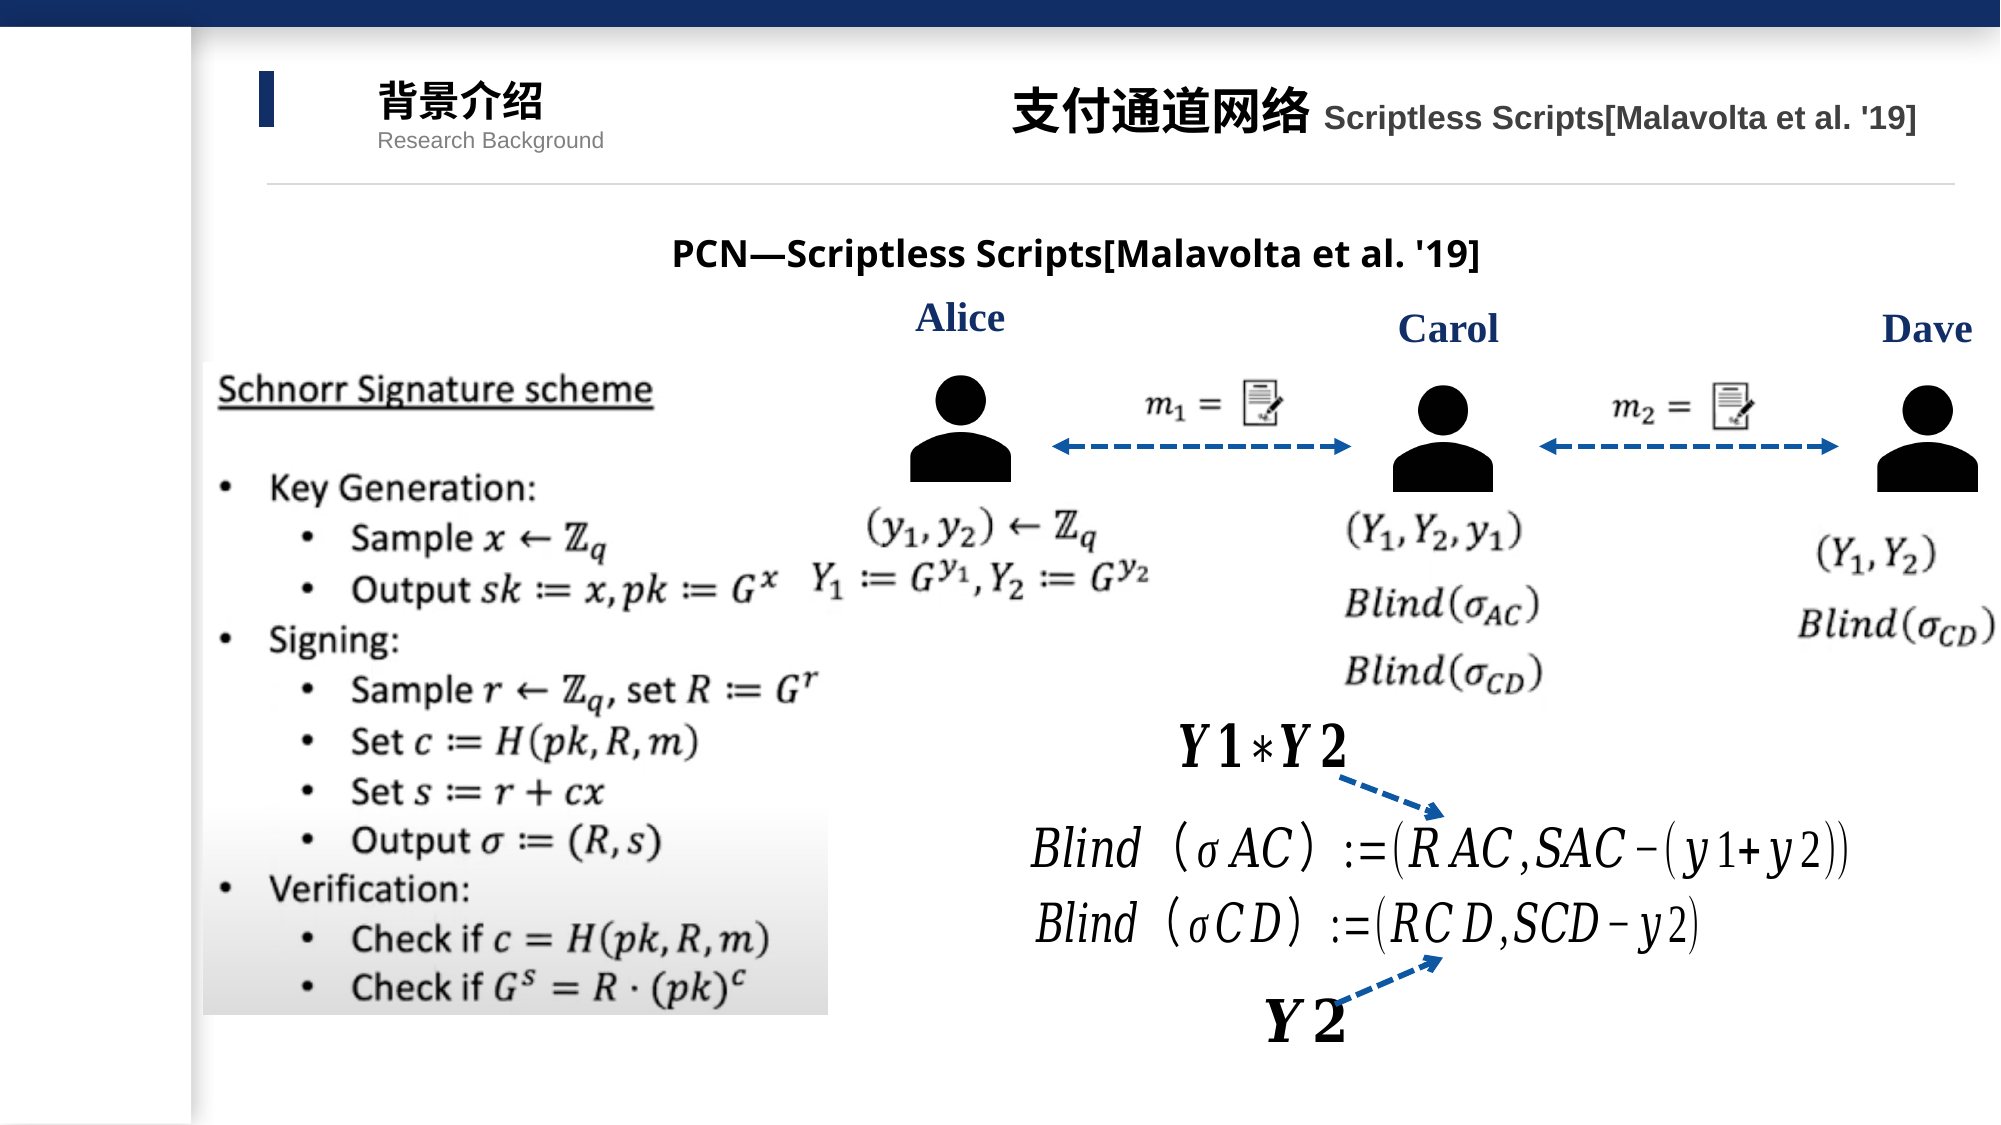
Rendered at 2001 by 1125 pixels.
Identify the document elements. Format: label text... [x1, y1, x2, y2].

picture [1603, 381, 1767, 437]
text_box PCN—Scriptless Scripts[Malavolta et al. '19] [410, 200, 1743, 283]
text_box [362, 67, 794, 159]
text_box [0, 26, 192, 1125]
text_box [1339, 776, 1445, 818]
picture [1784, 505, 2000, 656]
picture [1335, 507, 1551, 716]
text_box 支付通道网络Scriptless Scripts[Malavolta et al. '19] [600, 42, 1933, 147]
picture [1133, 373, 1297, 434]
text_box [1367, 292, 1518, 507]
text_box [0, 0, 2000, 28]
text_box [1335, 957, 1443, 1005]
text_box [1852, 292, 2000, 505]
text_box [885, 282, 1036, 492]
picture [203, 362, 1160, 1015]
